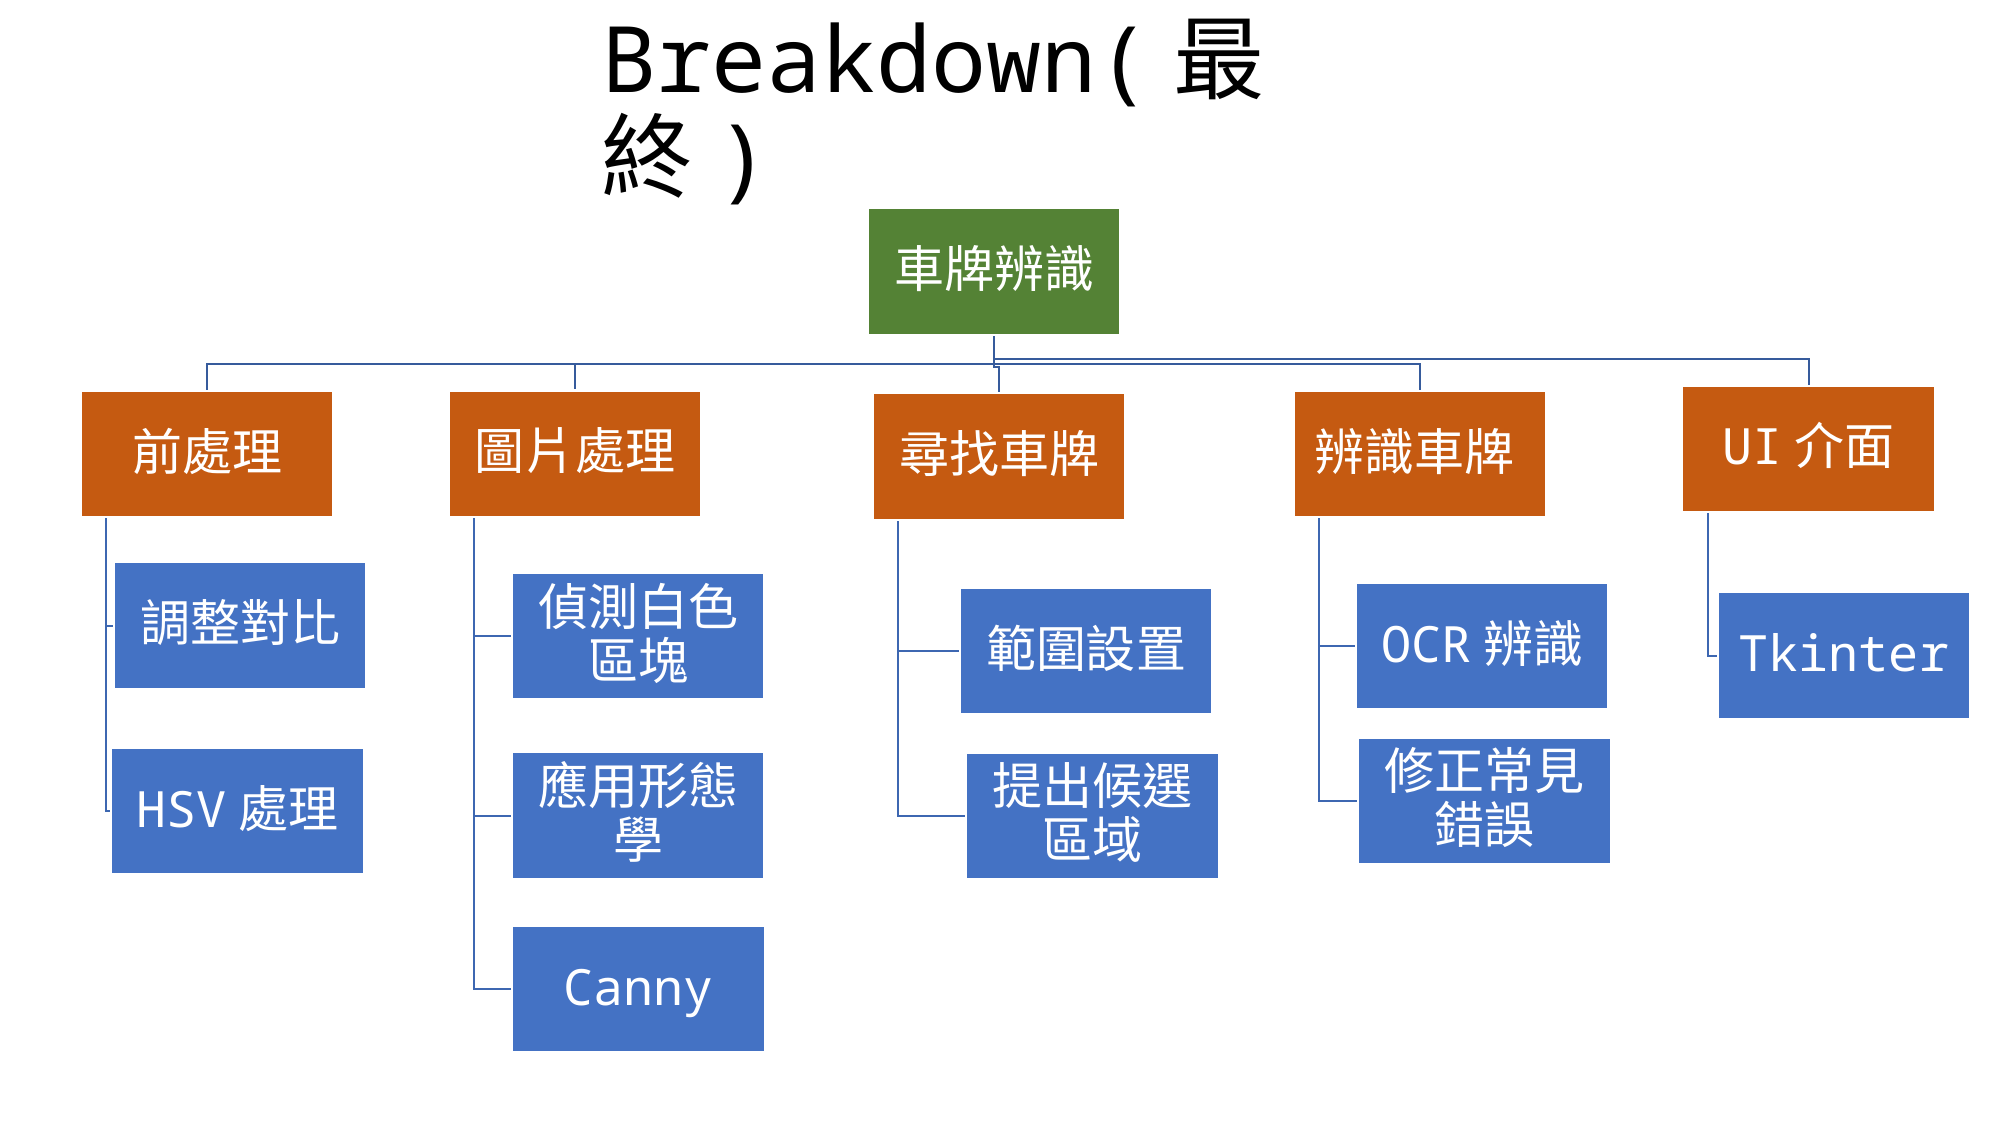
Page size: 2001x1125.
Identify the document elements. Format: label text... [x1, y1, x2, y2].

title Breakdown(最終) [586, 3, 1333, 208]
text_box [80, 208, 1971, 1052]
